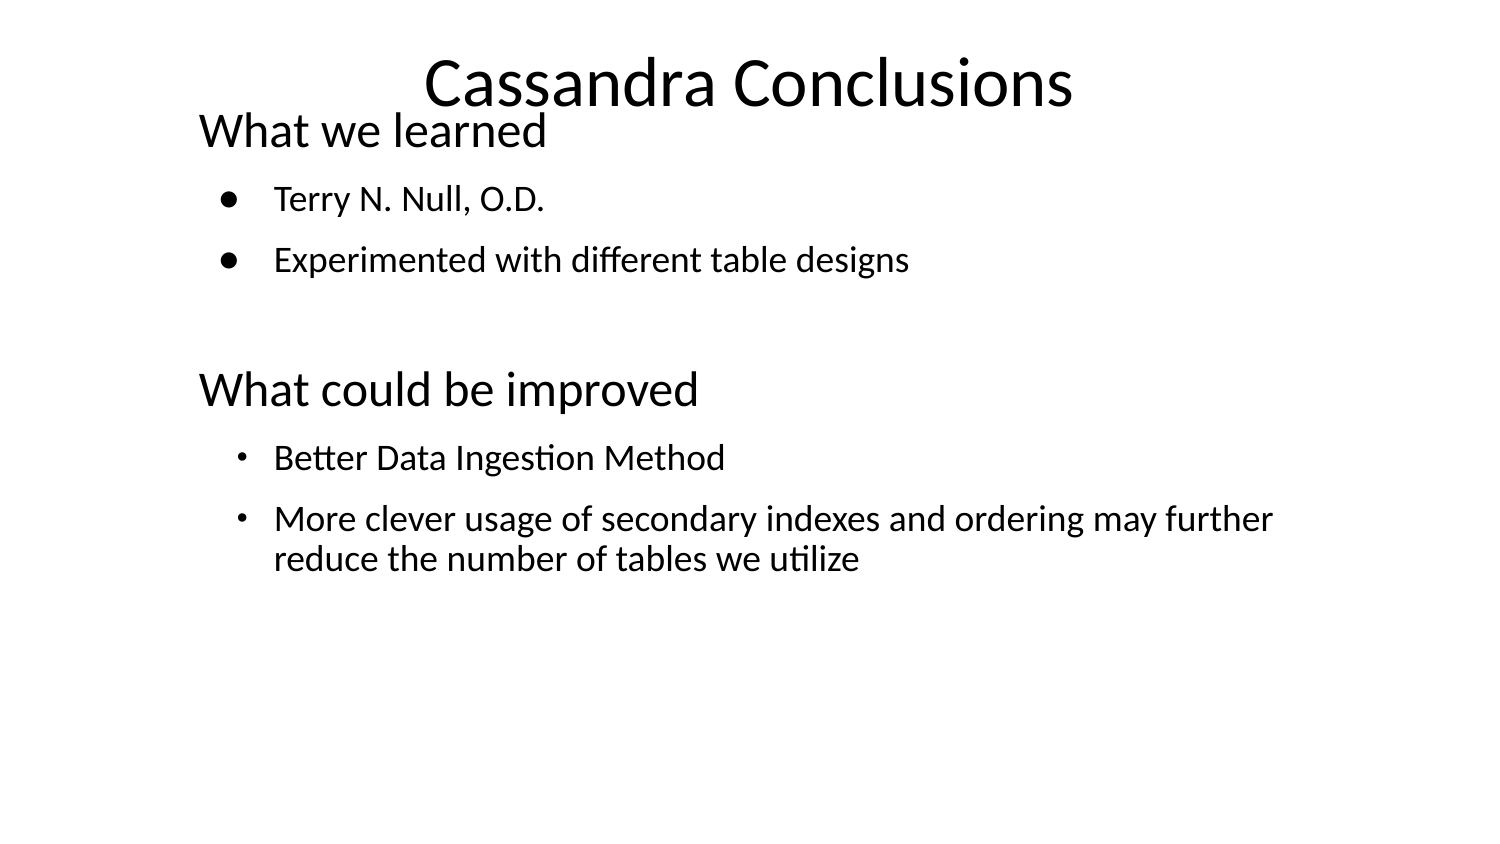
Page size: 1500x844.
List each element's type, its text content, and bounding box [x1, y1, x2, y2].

subtitle What we learned Terry N. Null, O.D. Experimented with different table designs What could be improved Better Data Ingestion Method More clever usage of secondary indexes and ordering may further reduce the number of tables we utilize [187, 93, 1313, 734]
title Cassandra Conclusions [187, 23, 1313, 93]
